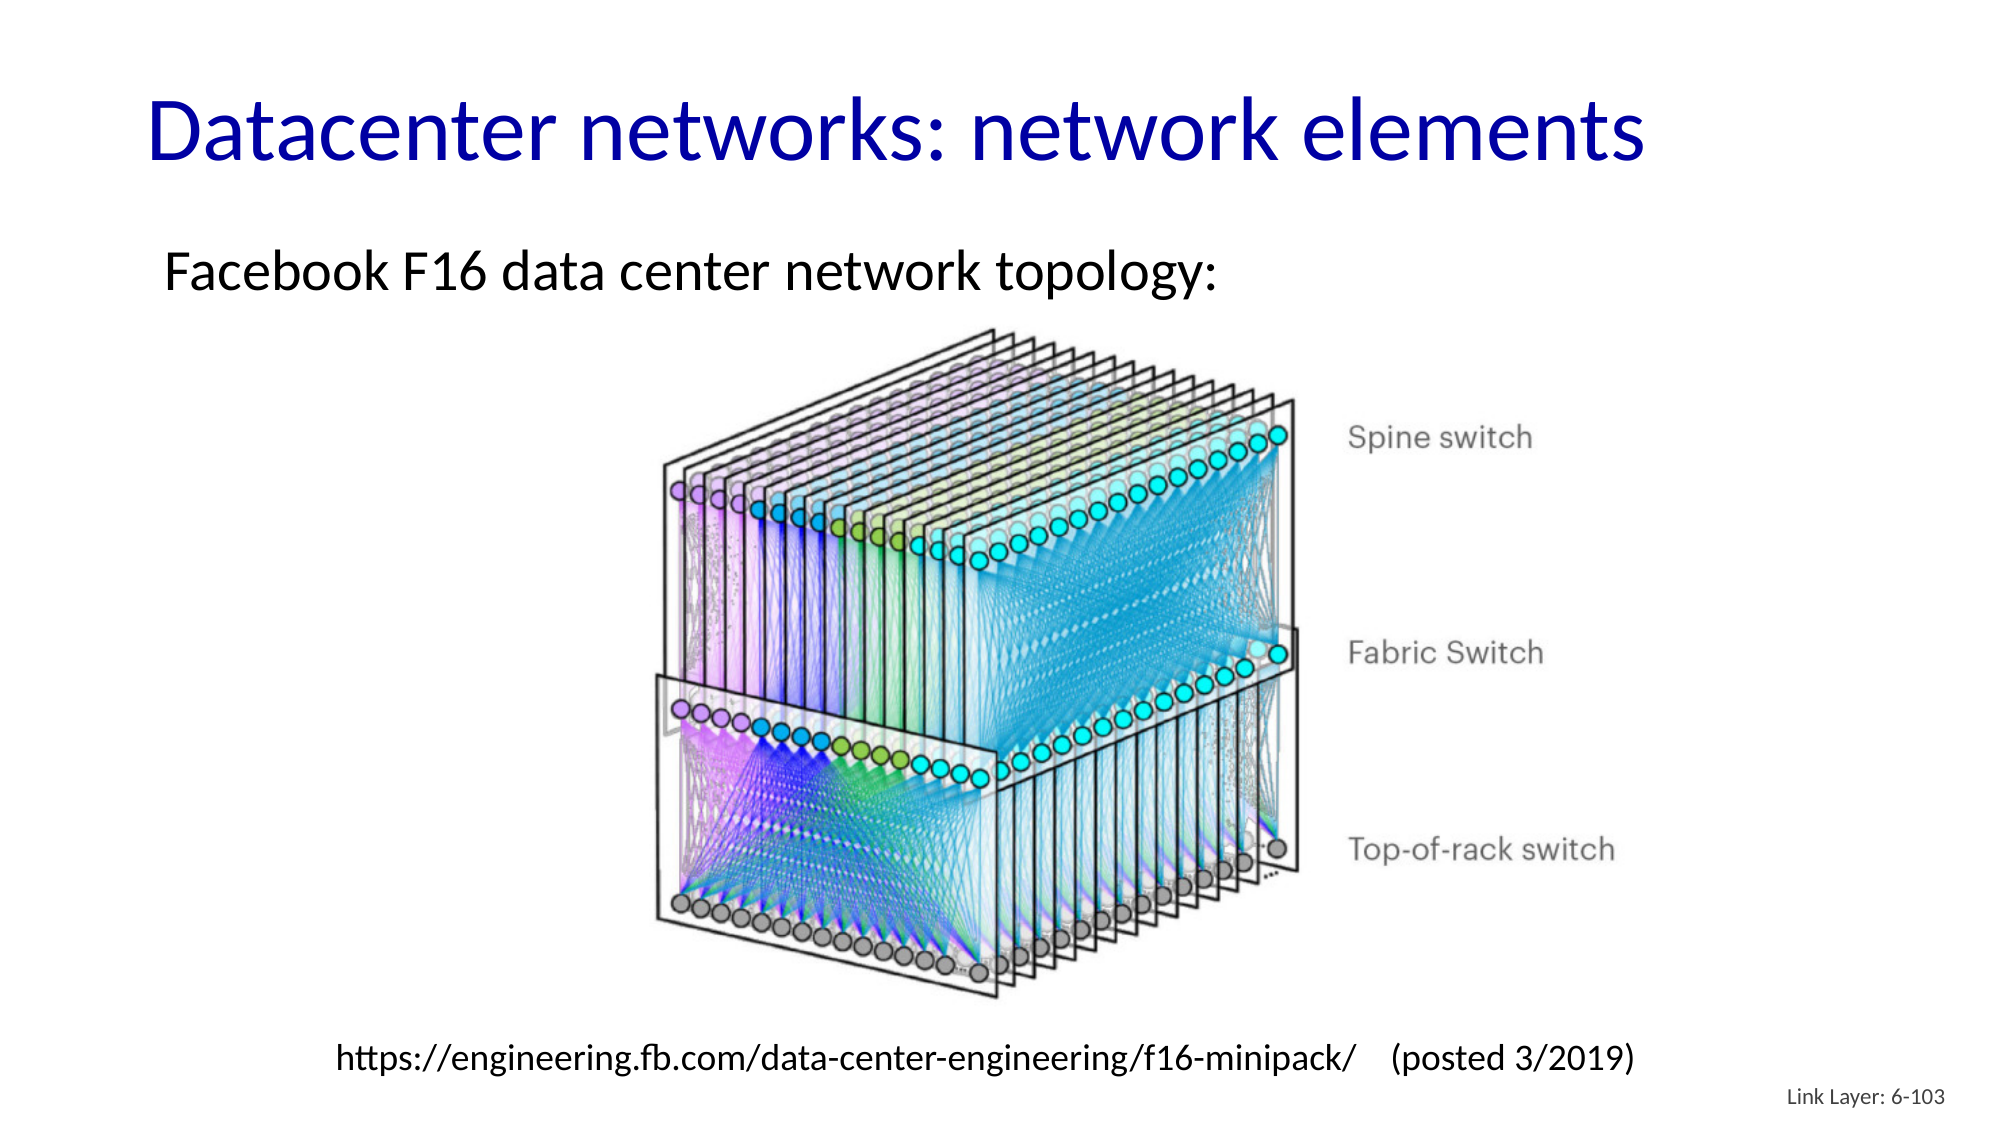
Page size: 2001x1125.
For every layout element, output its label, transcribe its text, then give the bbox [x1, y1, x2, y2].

slide_number Link Layer: 6-103 [1510, 1065, 1961, 1125]
picture [498, 271, 1884, 1050]
text_box https://engineering.fb.com/data-center-engineering/f16-minipack/ (posted 3/2019) [320, 1025, 1652, 1086]
text_box Facebook F16 data center network topology: [149, 224, 1235, 310]
title Datacenter networks: network elements [131, 57, 1857, 205]
